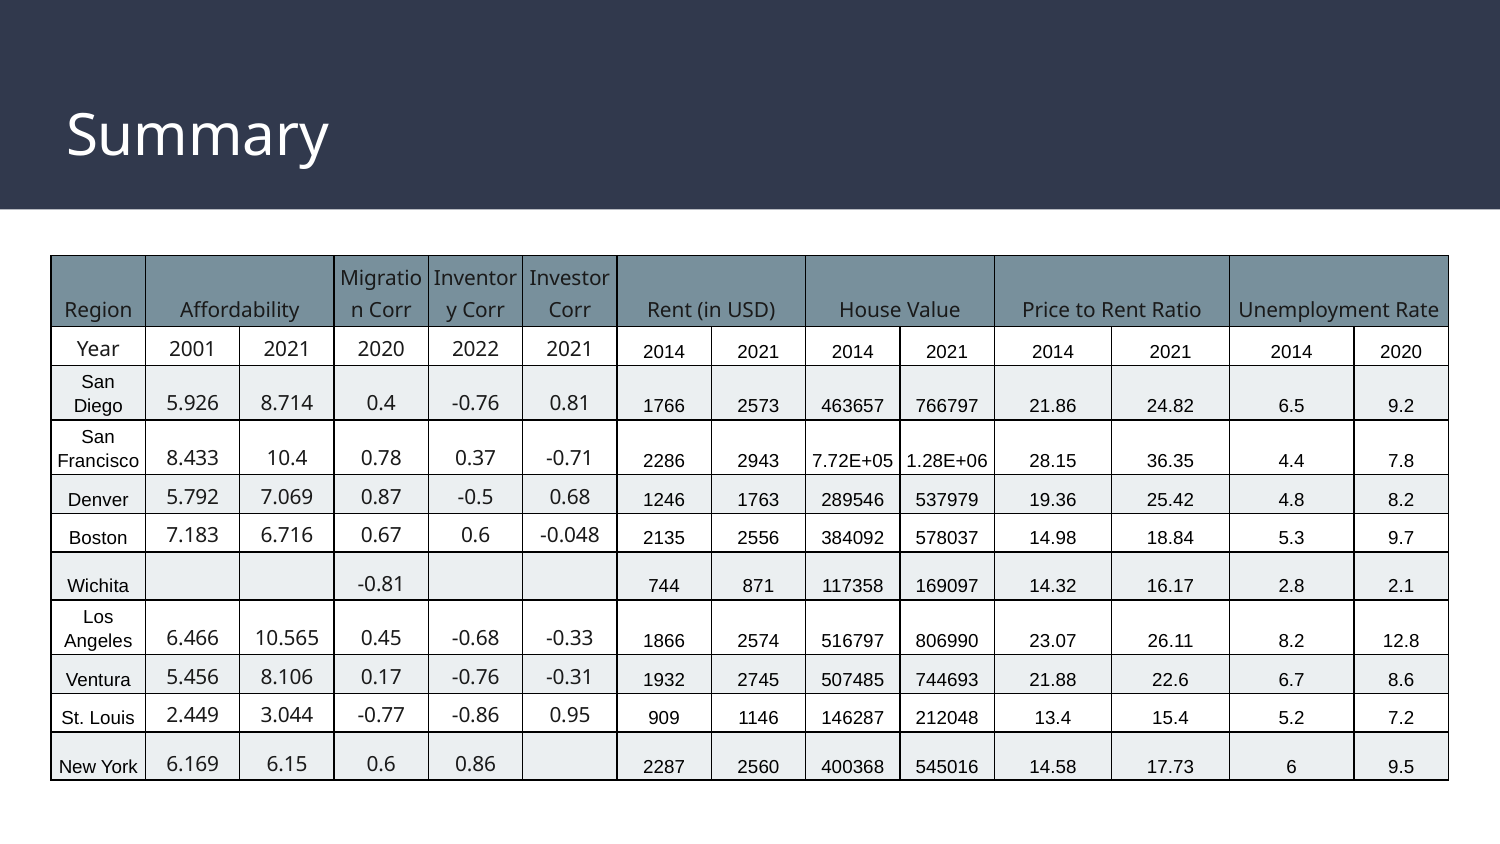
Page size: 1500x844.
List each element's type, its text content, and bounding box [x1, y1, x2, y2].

table_cell 21.88 [995, 655, 1111, 693]
table_cell 2560 [712, 733, 805, 779]
table_cell 0.81 [523, 366, 616, 419]
table_cell 1246 [618, 475, 711, 513]
table_cell 7.069 [240, 475, 333, 513]
table_cell 8.2 [1355, 475, 1448, 513]
table_cell 766797 [901, 366, 994, 419]
title Summary [51, 82, 1449, 185]
table_cell 0.6 [429, 514, 522, 551]
table_cell Denver [52, 475, 145, 513]
table_cell 578037 [901, 514, 994, 551]
table_cell 14.32 [995, 553, 1111, 599]
table_cell 6.169 [146, 733, 239, 779]
table_cell 8.433 [146, 421, 239, 474]
table_cell 2020 [335, 327, 428, 365]
table_cell 2135 [618, 514, 711, 551]
table_cell 384092 [806, 514, 899, 551]
table_cell 2556 [712, 514, 805, 551]
table_cell 22.6 [1112, 655, 1229, 693]
table_cell 146287 [806, 694, 899, 731]
table_cell 0.86 [429, 733, 522, 779]
table_cell 2014 [1230, 327, 1353, 365]
table_cell 117358 [806, 553, 899, 599]
table_cell 1766 [618, 366, 711, 419]
table_cell 2287 [618, 733, 711, 779]
table_cell 5.456 [146, 655, 239, 693]
table_cell -0.81 [335, 553, 428, 599]
table_cell 5.926 [146, 366, 239, 419]
table_cell 0.78 [335, 421, 428, 474]
table_cell [429, 553, 522, 599]
table_cell 7.183 [146, 514, 239, 551]
table_cell 2574 [712, 601, 805, 654]
table_cell 5.2 [1230, 694, 1353, 731]
table_cell 26.11 [1112, 601, 1229, 654]
table_cell 871 [712, 553, 805, 599]
table_cell Boston [52, 514, 145, 551]
table_cell 1.28E+06 [901, 421, 994, 474]
table_cell 2943 [712, 421, 805, 474]
table_cell 9.2 [1355, 366, 1448, 419]
table_cell -0.76 [429, 366, 522, 419]
table_cell 2573 [712, 366, 805, 419]
table_cell 2021 [1112, 327, 1229, 365]
table_cell New York [52, 733, 145, 779]
table_cell 463657 [806, 366, 899, 419]
table_cell 7.72E+05 [806, 421, 899, 474]
table_cell 6.5 [1230, 366, 1353, 419]
table_header House Value [806, 256, 994, 326]
table_cell 2.449 [146, 694, 239, 731]
table_cell 6 [1230, 733, 1353, 779]
table_cell -0.86 [429, 694, 522, 731]
table_cell [523, 553, 616, 599]
table_cell 8.6 [1355, 655, 1448, 693]
table_cell Wichita [52, 553, 145, 599]
table_cell 13.4 [995, 694, 1111, 731]
table_cell 28.15 [995, 421, 1111, 474]
table_cell 2021 [240, 327, 333, 365]
table_cell 8.106 [240, 655, 333, 693]
table_cell -0.68 [429, 601, 522, 654]
table_cell 1866 [618, 601, 711, 654]
table_cell 10.565 [240, 601, 333, 654]
table_cell -0.76 [429, 655, 522, 693]
table_cell 0.67 [335, 514, 428, 551]
table_header Price to Rent Ratio [995, 256, 1229, 326]
table_cell 25.42 [1112, 475, 1229, 513]
table_header Investor Corr [523, 256, 616, 326]
table_cell Year [52, 327, 145, 365]
table_cell 0.45 [335, 601, 428, 654]
table_cell 4.8 [1230, 475, 1353, 513]
table_cell [240, 553, 333, 599]
table_cell -0.5 [429, 475, 522, 513]
table_cell Los Angeles [52, 601, 145, 654]
table_cell [523, 733, 616, 779]
table_header Inventory Corr [429, 256, 522, 326]
table_cell 7.8 [1355, 421, 1448, 474]
table_cell 9.7 [1355, 514, 1448, 551]
table_cell 2745 [712, 655, 805, 693]
table_cell 10.4 [240, 421, 333, 474]
table_cell 6.15 [240, 733, 333, 779]
table_cell 36.35 [1112, 421, 1229, 474]
table_cell 0.6 [335, 733, 428, 779]
table_header Region [52, 256, 145, 326]
table_cell 2020 [1355, 327, 1448, 365]
table_cell 7.2 [1355, 694, 1448, 731]
table_cell 400368 [806, 733, 899, 779]
table_cell 16.17 [1112, 553, 1229, 599]
table_cell 12.8 [1355, 601, 1448, 654]
table_cell San Francisco [52, 421, 145, 474]
table_cell 2021 [901, 327, 994, 365]
table_cell 545016 [901, 733, 994, 779]
table_cell 0.37 [429, 421, 522, 474]
table_cell St. Louis [52, 694, 145, 731]
table_cell 2021 [712, 327, 805, 365]
table_cell 0.68 [523, 475, 616, 513]
table_cell -0.77 [335, 694, 428, 731]
table_cell 23.07 [995, 601, 1111, 654]
table_cell 8.2 [1230, 601, 1353, 654]
table_cell 2022 [429, 327, 522, 365]
table_cell 2.8 [1230, 553, 1353, 599]
table_cell 2021 [523, 327, 616, 365]
table_cell -0.33 [523, 601, 616, 654]
table_cell 6.466 [146, 601, 239, 654]
table_cell 1146 [712, 694, 805, 731]
table_cell -0.048 [523, 514, 616, 551]
table_cell 17.73 [1112, 733, 1229, 779]
table_cell 9.5 [1355, 733, 1448, 779]
table_header Rent (in USD) [618, 256, 805, 326]
table_cell 6.716 [240, 514, 333, 551]
table_cell 537979 [901, 475, 994, 513]
table_cell 516797 [806, 601, 899, 654]
table_cell 2014 [995, 327, 1111, 365]
table_cell 14.98 [995, 514, 1111, 551]
table_cell 507485 [806, 655, 899, 693]
table_cell 14.58 [995, 733, 1111, 779]
table_cell 5.3 [1230, 514, 1353, 551]
table_header Unemployment Rate [1230, 256, 1448, 326]
table_cell 0.95 [523, 694, 616, 731]
table_cell 6.7 [1230, 655, 1353, 693]
table_cell 24.82 [1112, 366, 1229, 419]
table_cell 0.87 [335, 475, 428, 513]
table_cell 2014 [806, 327, 899, 365]
table_cell 806990 [901, 601, 994, 654]
table_cell San Diego [52, 366, 145, 419]
table_cell 0.4 [335, 366, 428, 419]
table_cell 909 [618, 694, 711, 731]
table_cell Ventura [52, 655, 145, 693]
table_cell 212048 [901, 694, 994, 731]
table_cell 1763 [712, 475, 805, 513]
table_cell 0.17 [335, 655, 428, 693]
table_cell 1932 [618, 655, 711, 693]
table_cell 19.36 [995, 475, 1111, 513]
table_cell 744693 [901, 655, 994, 693]
table_cell 744 [618, 553, 711, 599]
table_cell 8.714 [240, 366, 333, 419]
table_cell 21.86 [995, 366, 1111, 419]
table_cell 5.792 [146, 475, 239, 513]
table_cell 2286 [618, 421, 711, 474]
table_header Migration Corr [335, 256, 428, 326]
table_cell 2001 [146, 327, 239, 365]
table_cell [146, 553, 239, 599]
table_cell 2.1 [1355, 553, 1448, 599]
table_cell 289546 [806, 475, 899, 513]
table_cell 15.4 [1112, 694, 1229, 731]
table_cell 18.84 [1112, 514, 1229, 551]
table_cell 169097 [901, 553, 994, 599]
table_header Affordability [146, 256, 333, 326]
table_cell -0.71 [523, 421, 616, 474]
table_cell 2014 [618, 327, 711, 365]
table_cell -0.31 [523, 655, 616, 693]
table_cell 3.044 [240, 694, 333, 731]
table_cell 4.4 [1230, 421, 1353, 474]
